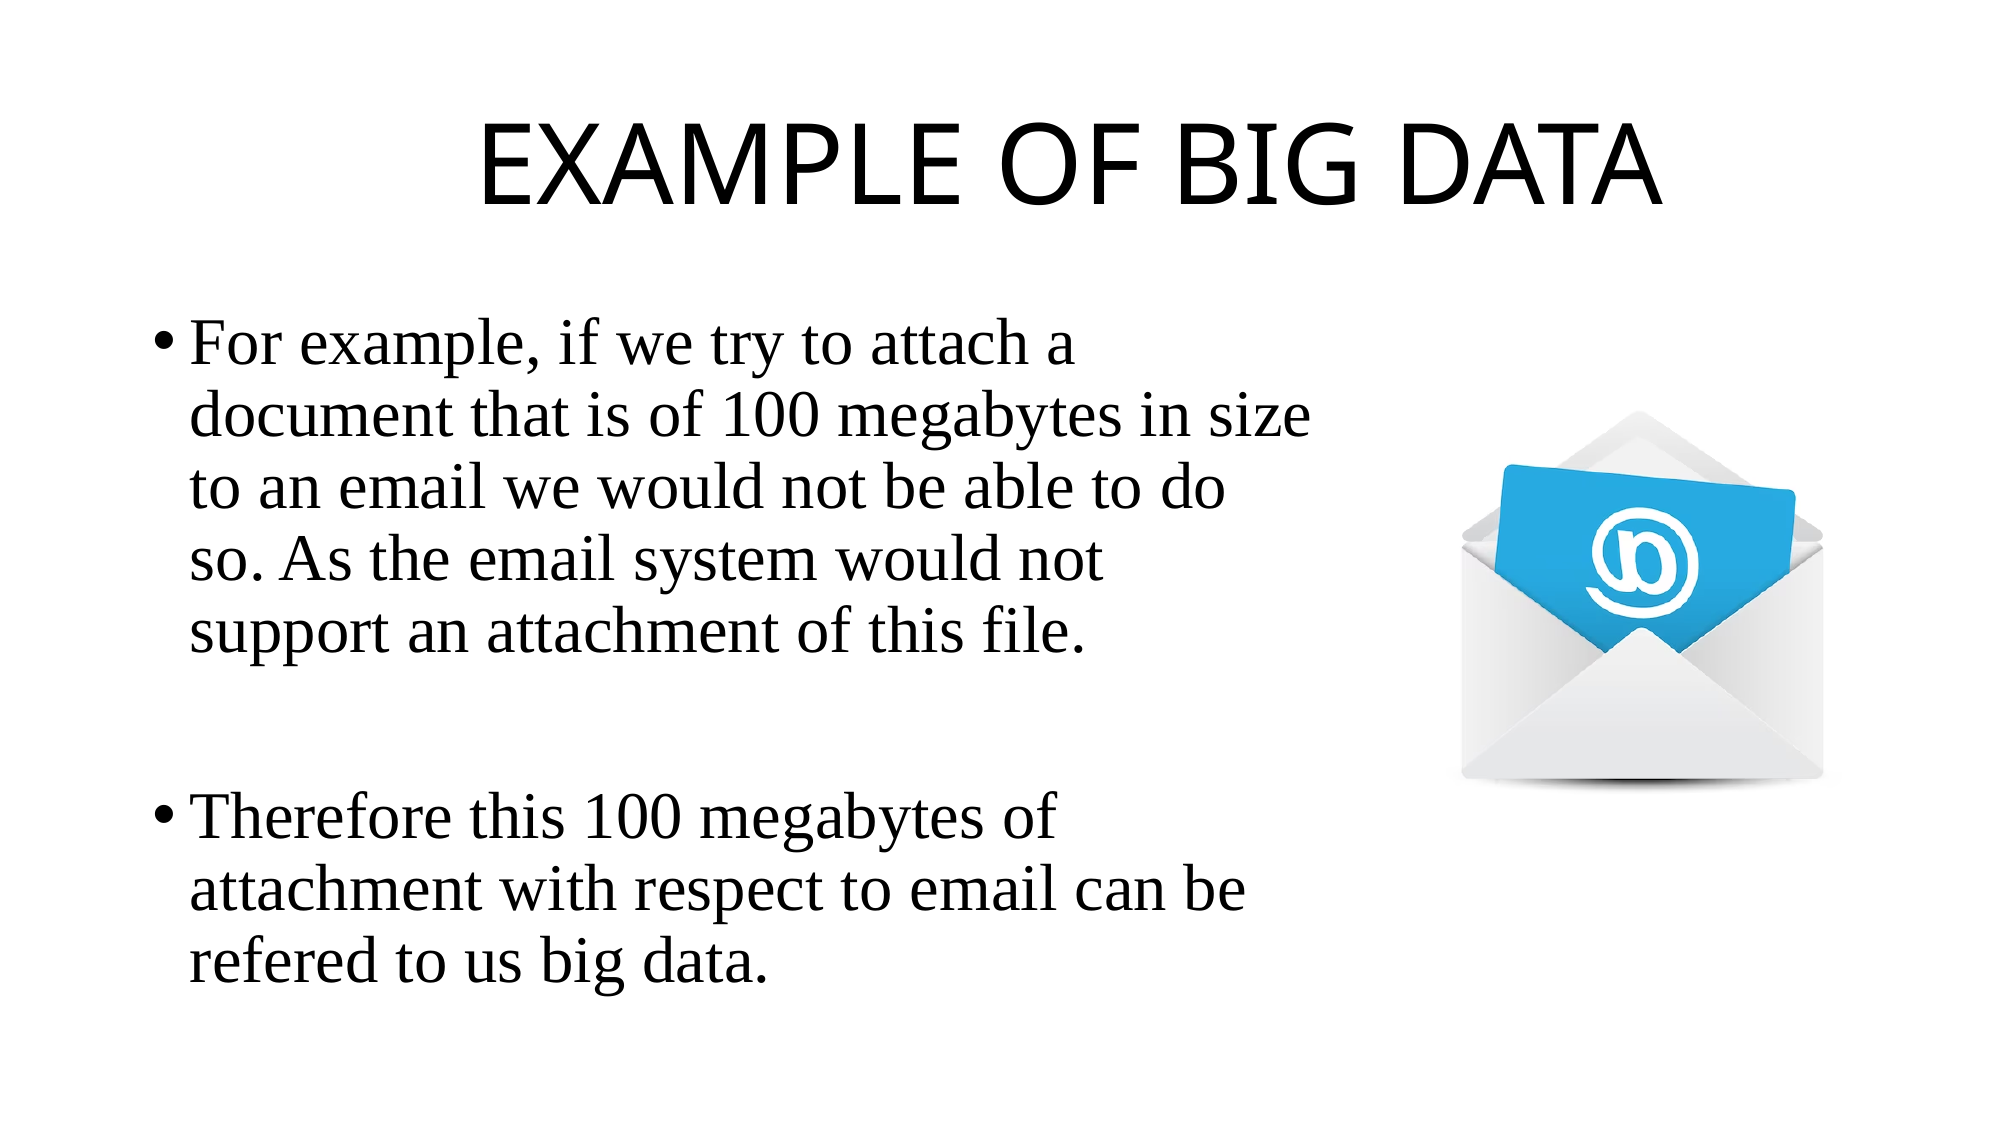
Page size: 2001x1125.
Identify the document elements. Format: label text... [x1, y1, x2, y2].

picture [1376, 337, 1908, 869]
title EXAMPLE OF BIG DATA [137, 59, 1863, 278]
list For example, if we try to attach a document that is of 100 megabytes in size to an email we would not be able to do so. As the email system would not support an attachment of this file. Therefore this 100 megabytes of attachment with respect to email can be refered to us big data. [137, 299, 1336, 1014]
